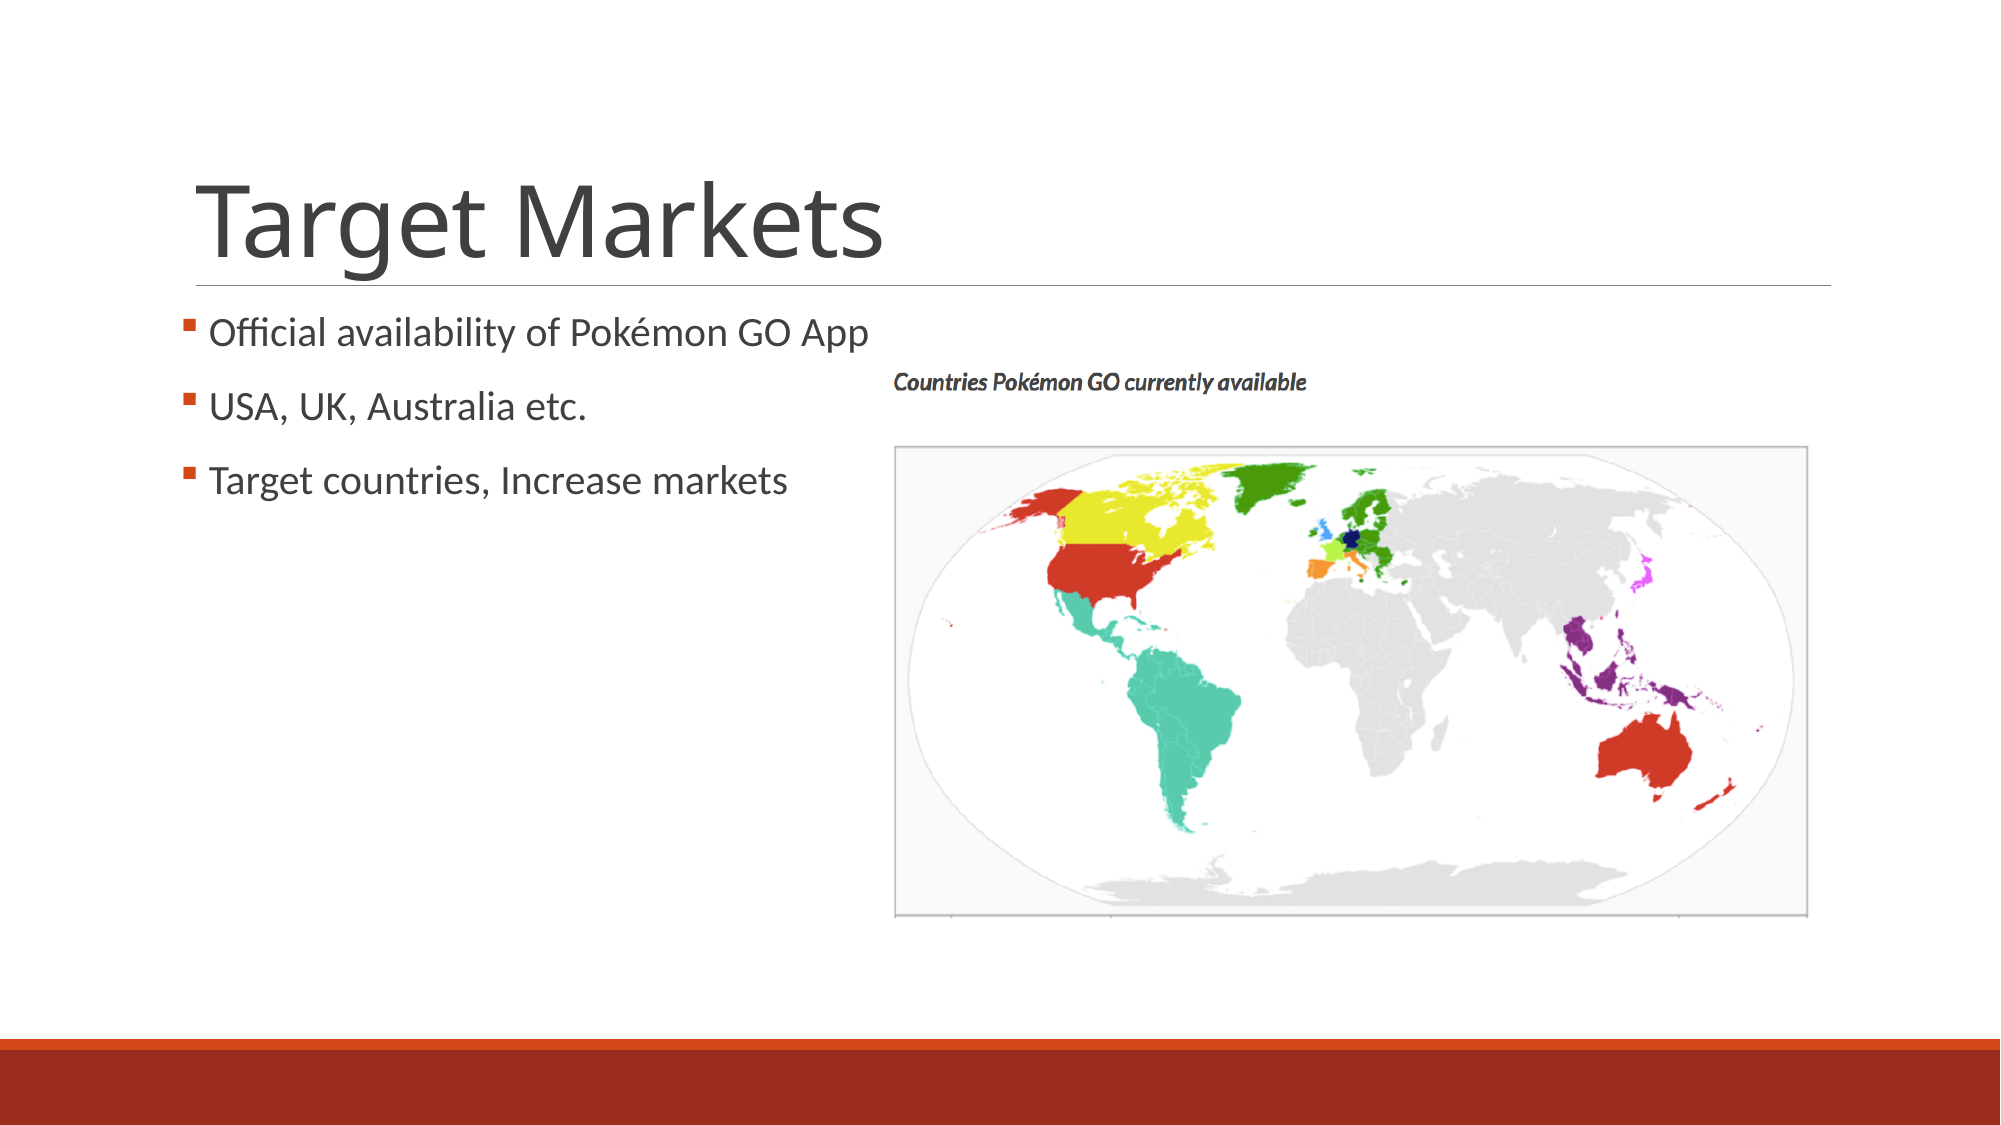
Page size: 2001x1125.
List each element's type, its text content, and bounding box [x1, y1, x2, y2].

picture [879, 362, 1831, 940]
title Target Markets [180, 47, 1830, 285]
list Official availability of Pokémon GO App USA, UK, Australia etc. Target countries, Increase markets [180, 302, 1830, 963]
